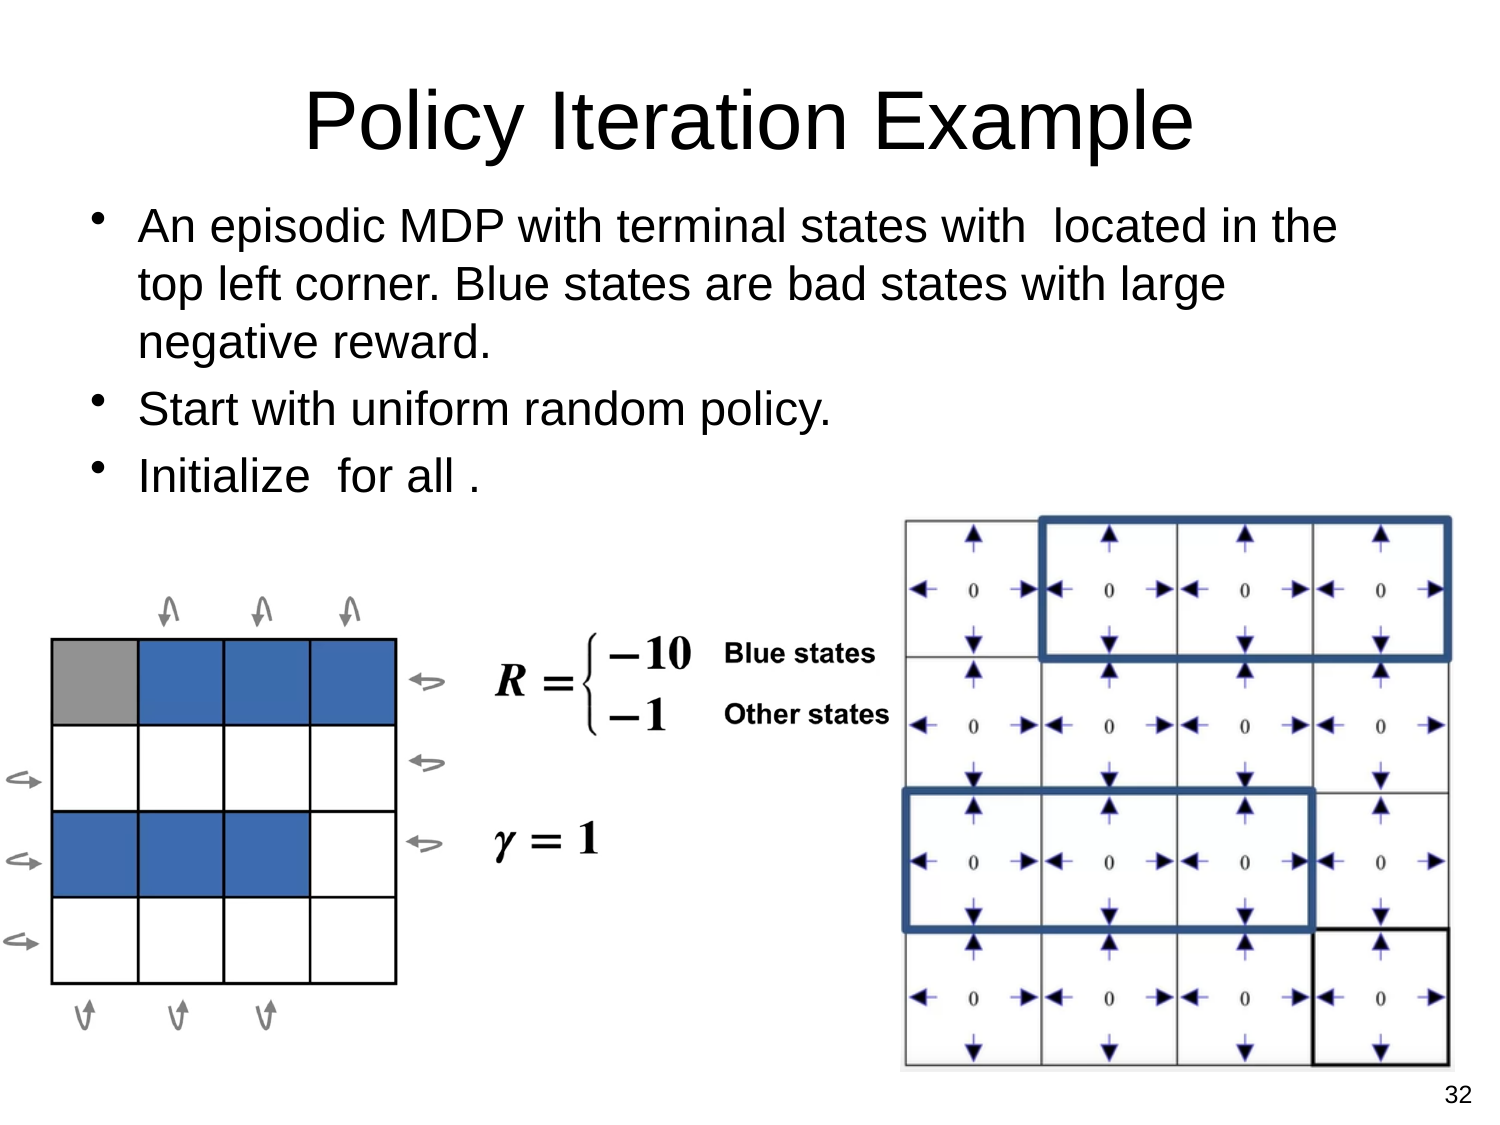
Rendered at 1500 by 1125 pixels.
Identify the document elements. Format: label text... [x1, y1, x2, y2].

picture [0, 596, 890, 1033]
picture [899, 510, 1455, 1072]
slide_number 32 [1137, 1070, 1488, 1112]
title Policy Iteration Example [74, 44, 1426, 188]
